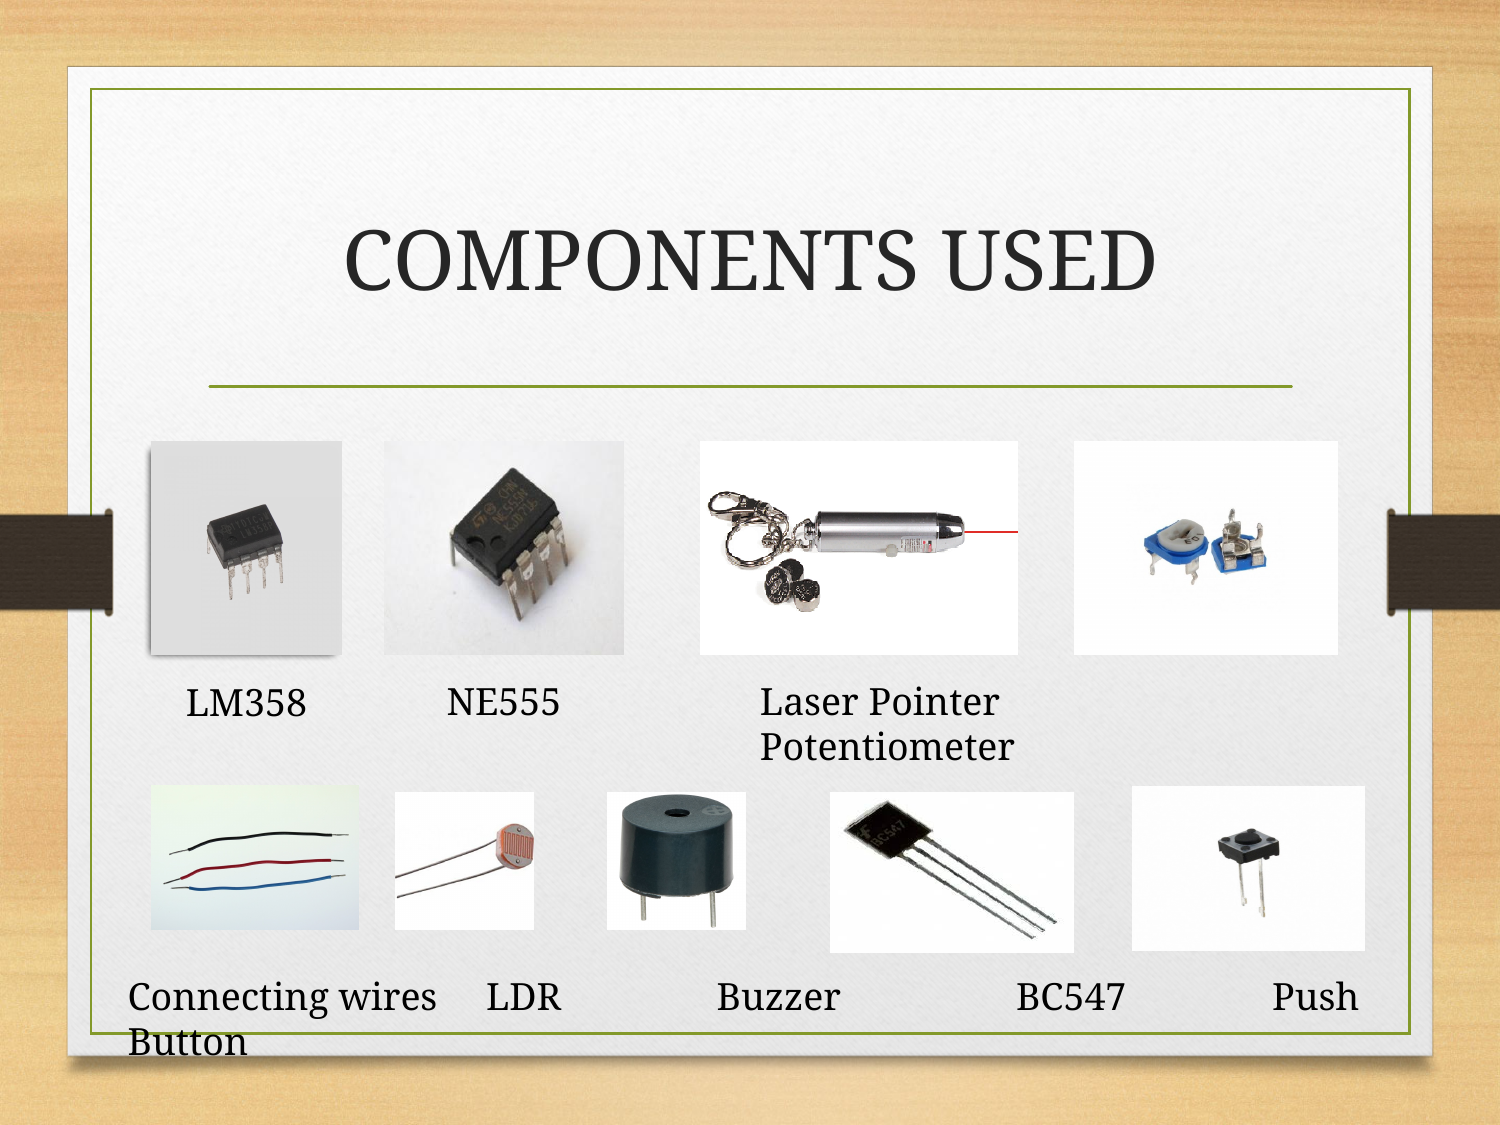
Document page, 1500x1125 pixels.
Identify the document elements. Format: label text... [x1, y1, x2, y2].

text_box Laser Pointer Potentiometer [745, 670, 1329, 776]
title COMPONENTS USED [193, 150, 1309, 365]
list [151, 441, 342, 655]
text_box NE555 [431, 670, 577, 731]
text_box Connecting wires LDR Buzzer BC547 Push Button [113, 965, 1393, 1116]
picture [0, 0, 1500, 1125]
text_box LM358 [171, 671, 322, 732]
